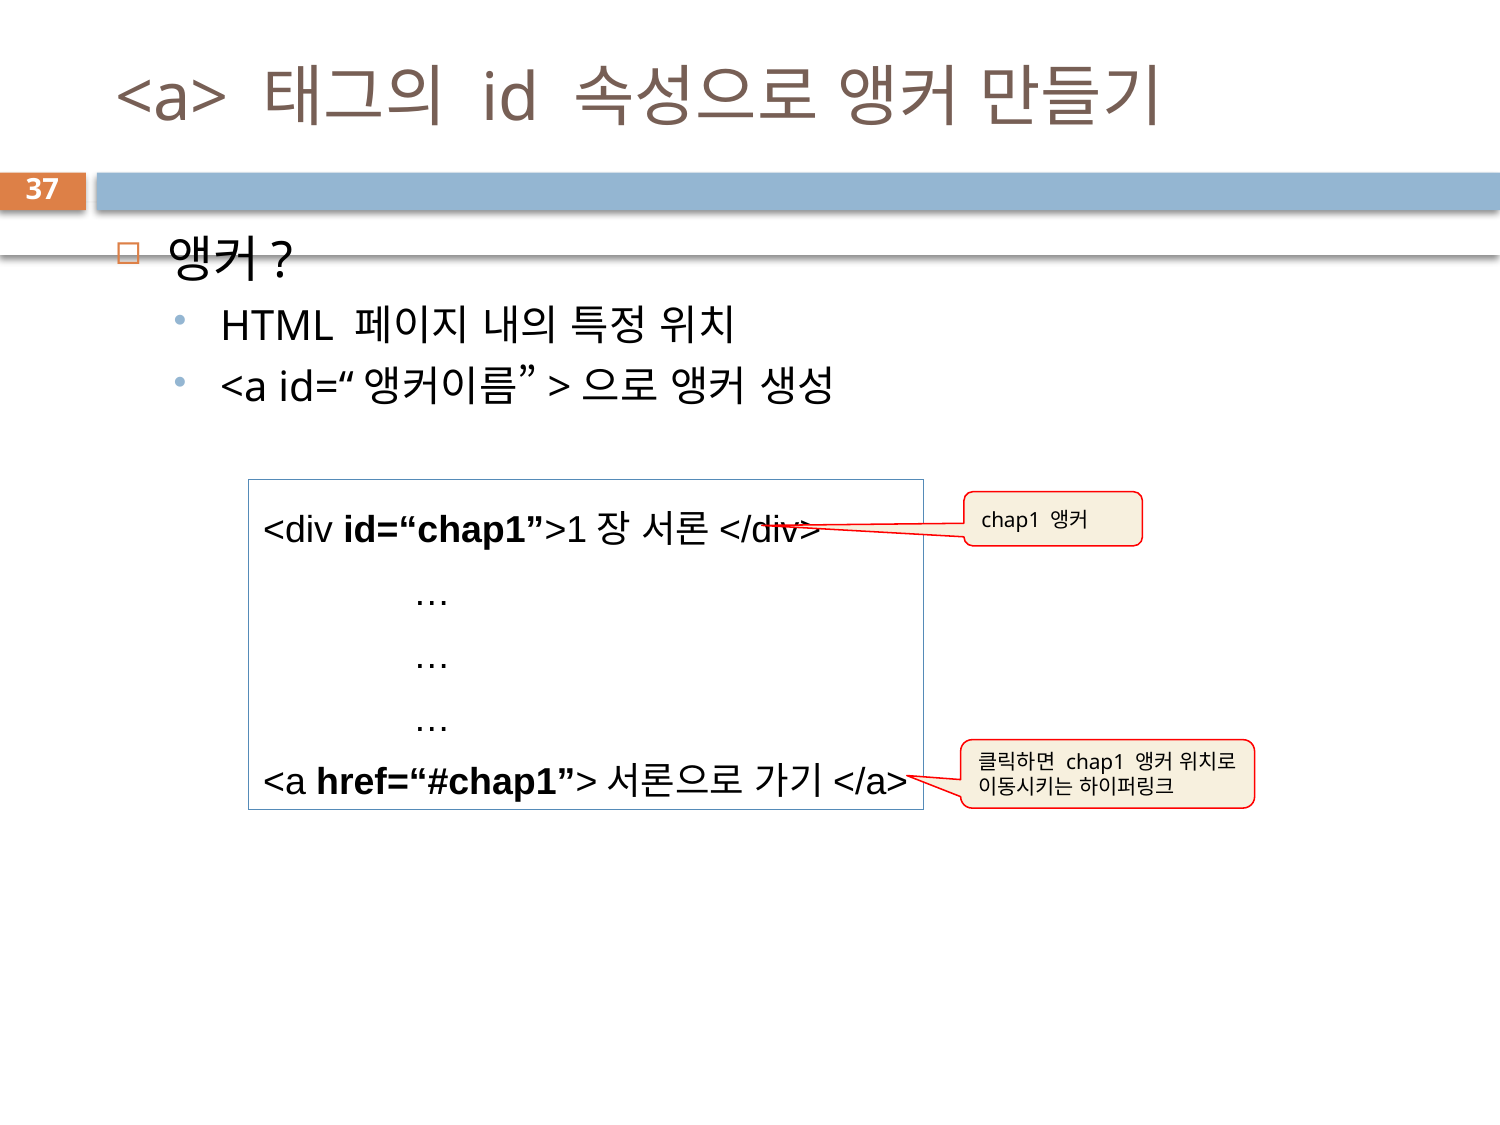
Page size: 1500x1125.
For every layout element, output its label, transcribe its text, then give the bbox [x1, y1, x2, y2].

title <a> 태그의 id 속성으로 앵커 만들기 [100, 37, 1438, 149]
slide_number 37 [0, 170, 87, 211]
text_box chap1 앵커 [760, 490, 1145, 548]
list 앵커? HTML 페이지 내의 특정 위치 <a id=“앵커이름”>으로 앵커 생성 [100, 219, 1438, 1047]
text_box <div id=“chap1”>1장 서론</div> … … … <a href=“#chap1”>서론으로 가기</a> [248, 479, 924, 810]
text_box 클릭하면 chap1 앵커 위치로 이동시키는 하이퍼링크 [905, 738, 1257, 810]
